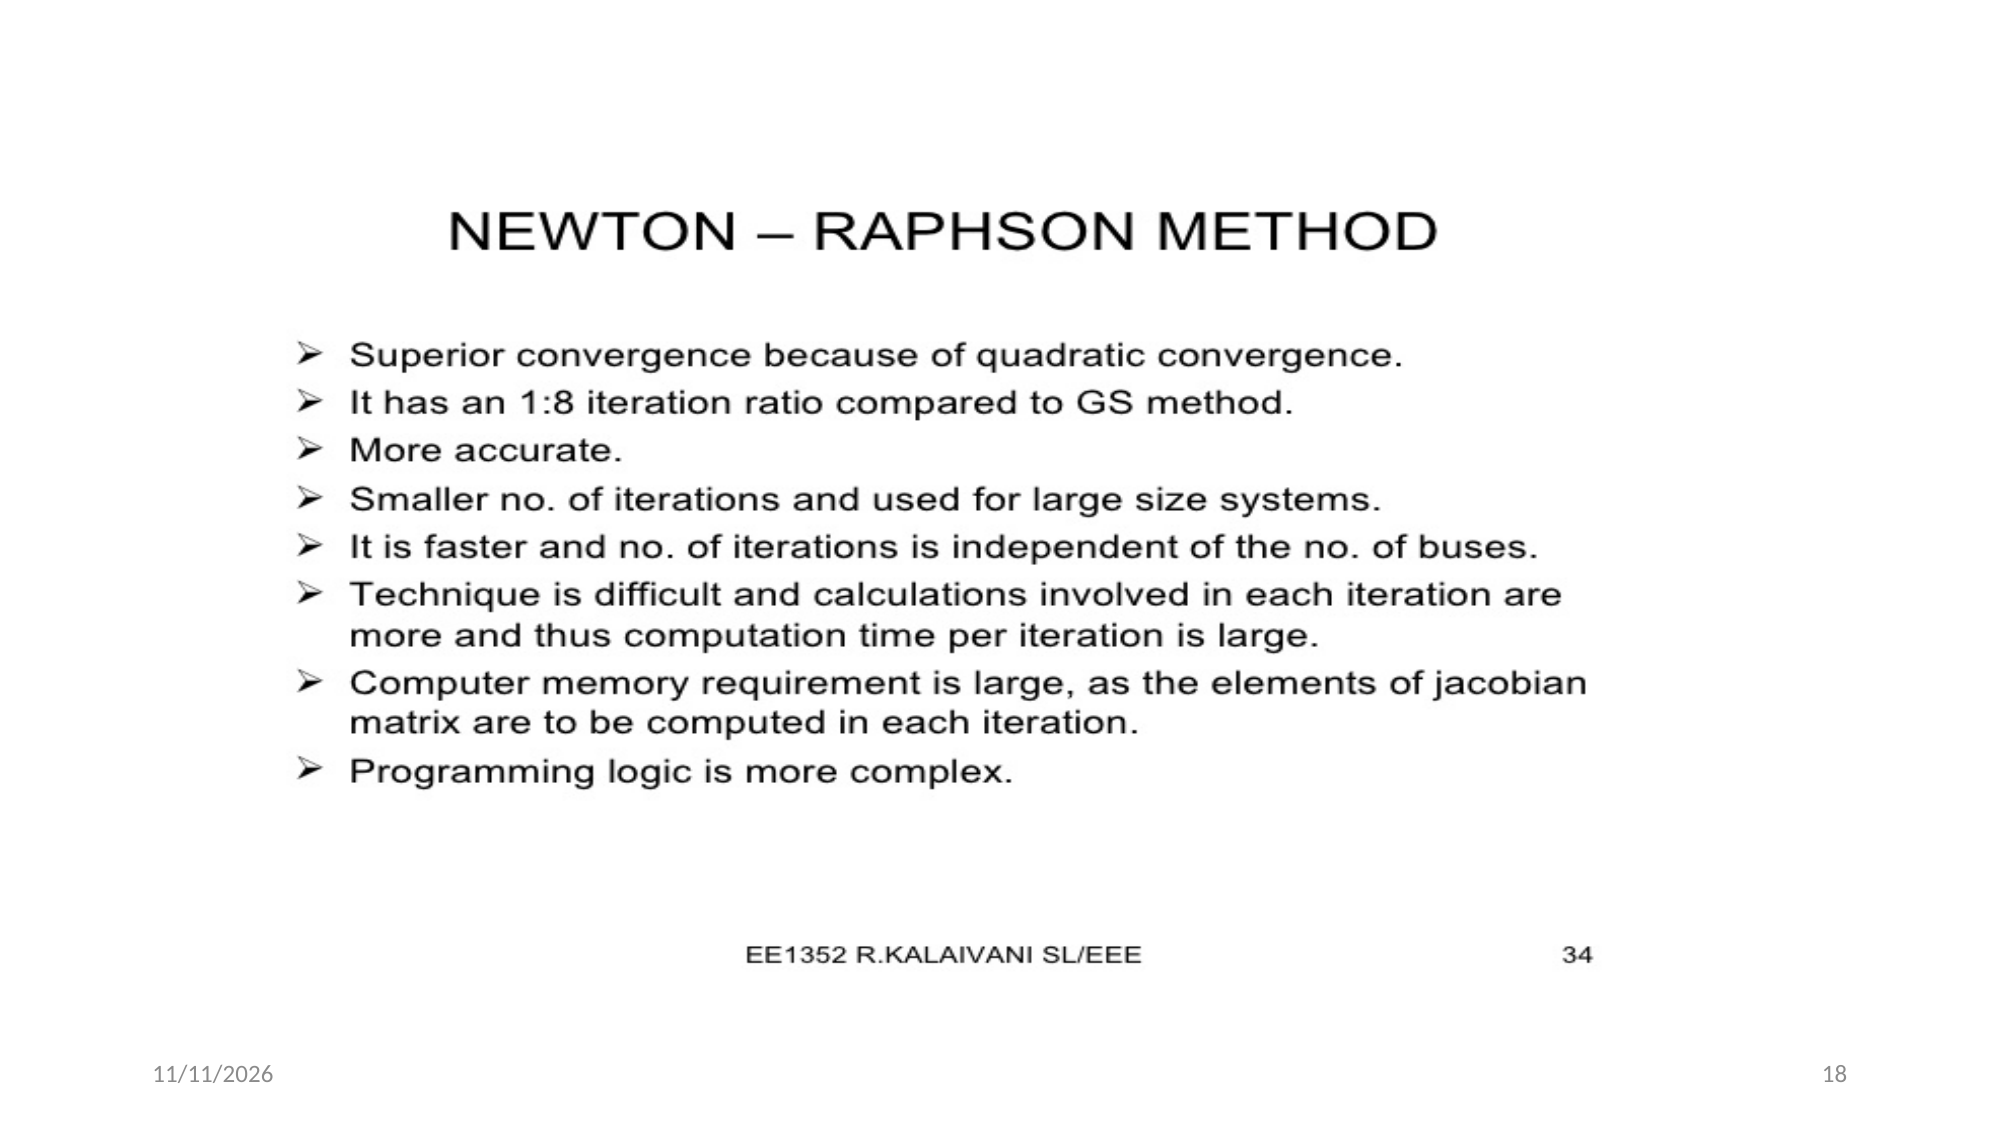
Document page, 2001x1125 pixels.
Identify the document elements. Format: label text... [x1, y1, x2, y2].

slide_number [137, 1042, 588, 1103]
title [137, 59, 1863, 278]
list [206, 119, 1683, 1014]
slide_number 18 [1412, 1042, 1863, 1103]
